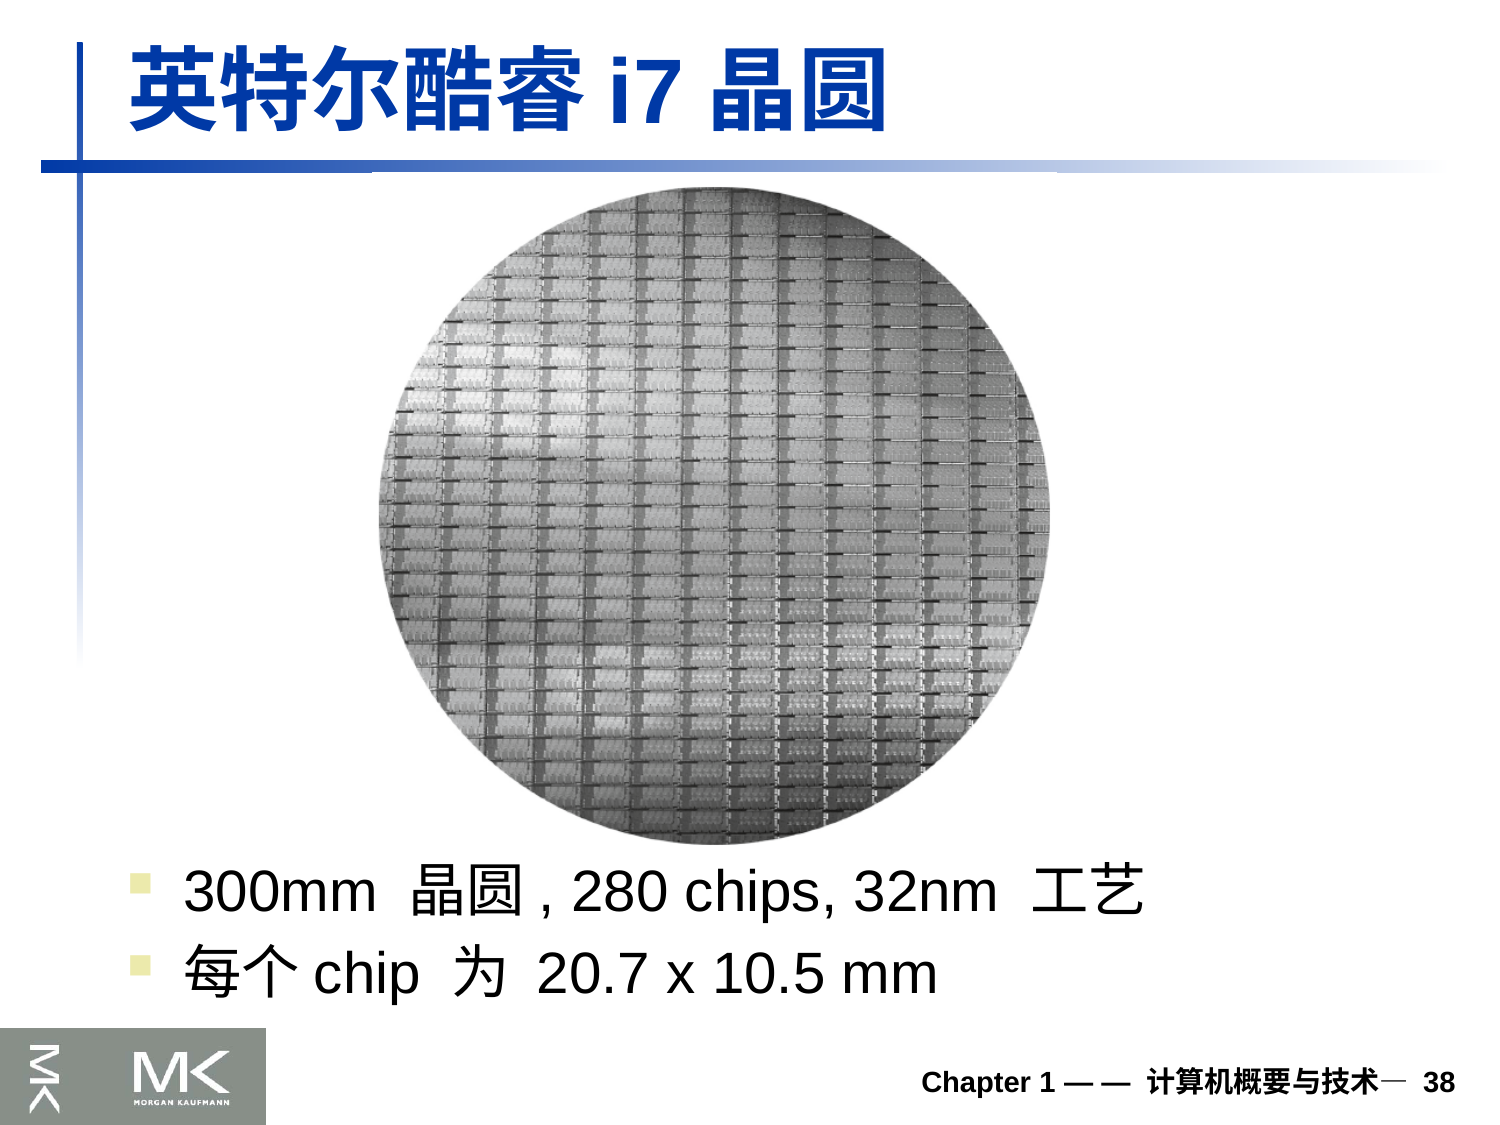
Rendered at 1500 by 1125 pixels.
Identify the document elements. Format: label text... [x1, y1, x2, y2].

footer Chapter 1 — — 计算机概要与技术— 38 [277, 1046, 1471, 1106]
picture [371, 172, 1058, 853]
title 英特尔酷睿i7晶圆 [111, 0, 1468, 150]
picture [0, 1028, 266, 1125]
list 300mm 晶圆, 280 chips, 32nm 工艺 每个chip 为 20.7 x 10.5 mm [111, 845, 1470, 1036]
